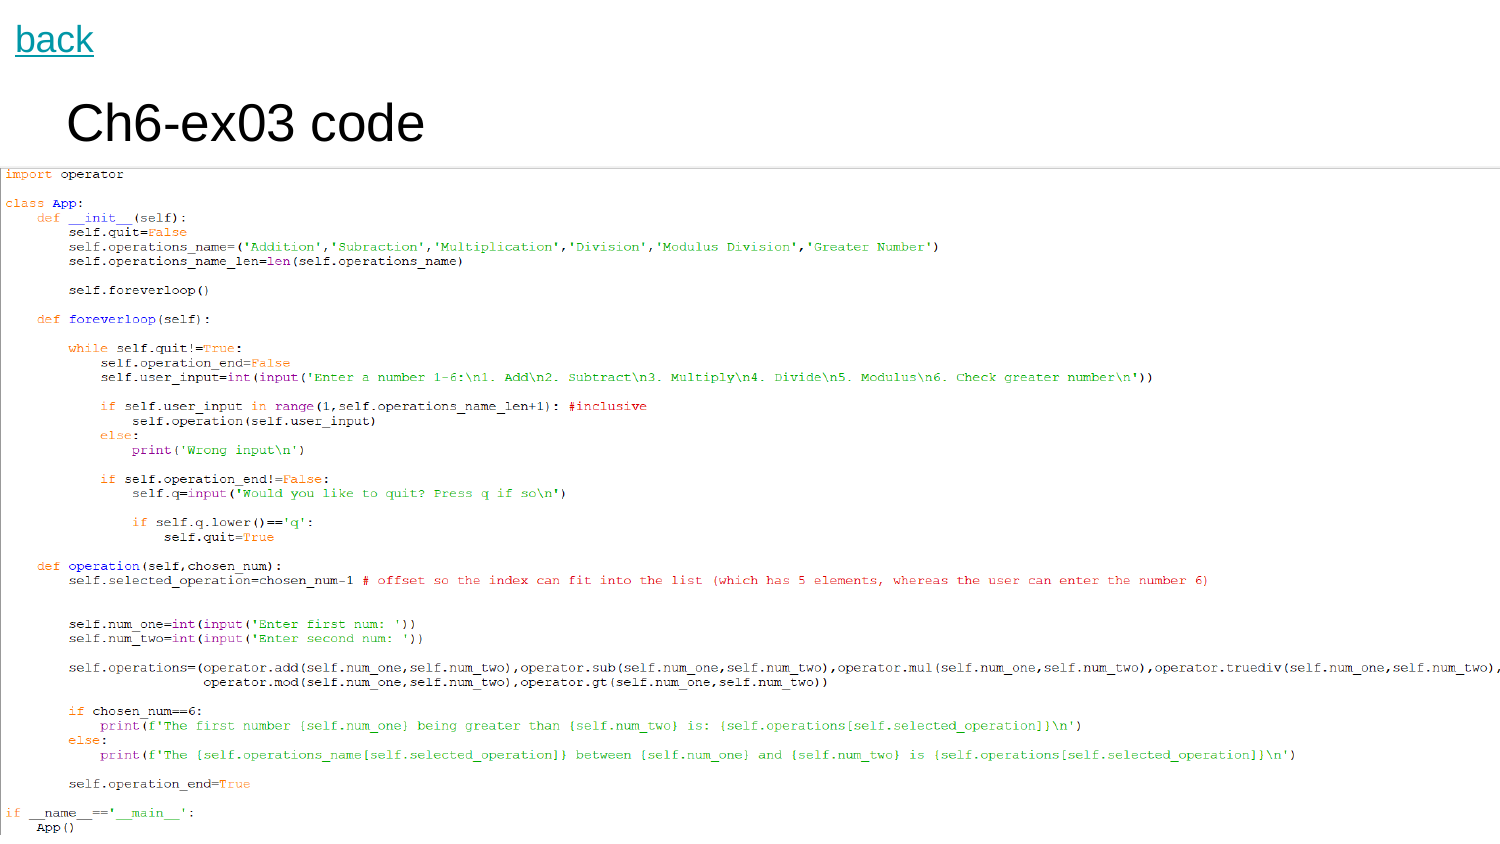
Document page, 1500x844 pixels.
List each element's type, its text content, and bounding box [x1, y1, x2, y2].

text_box back [0, 0, 493, 75]
picture [0, 166, 1500, 835]
title Ch6-ex03 code [51, 72, 1449, 165]
